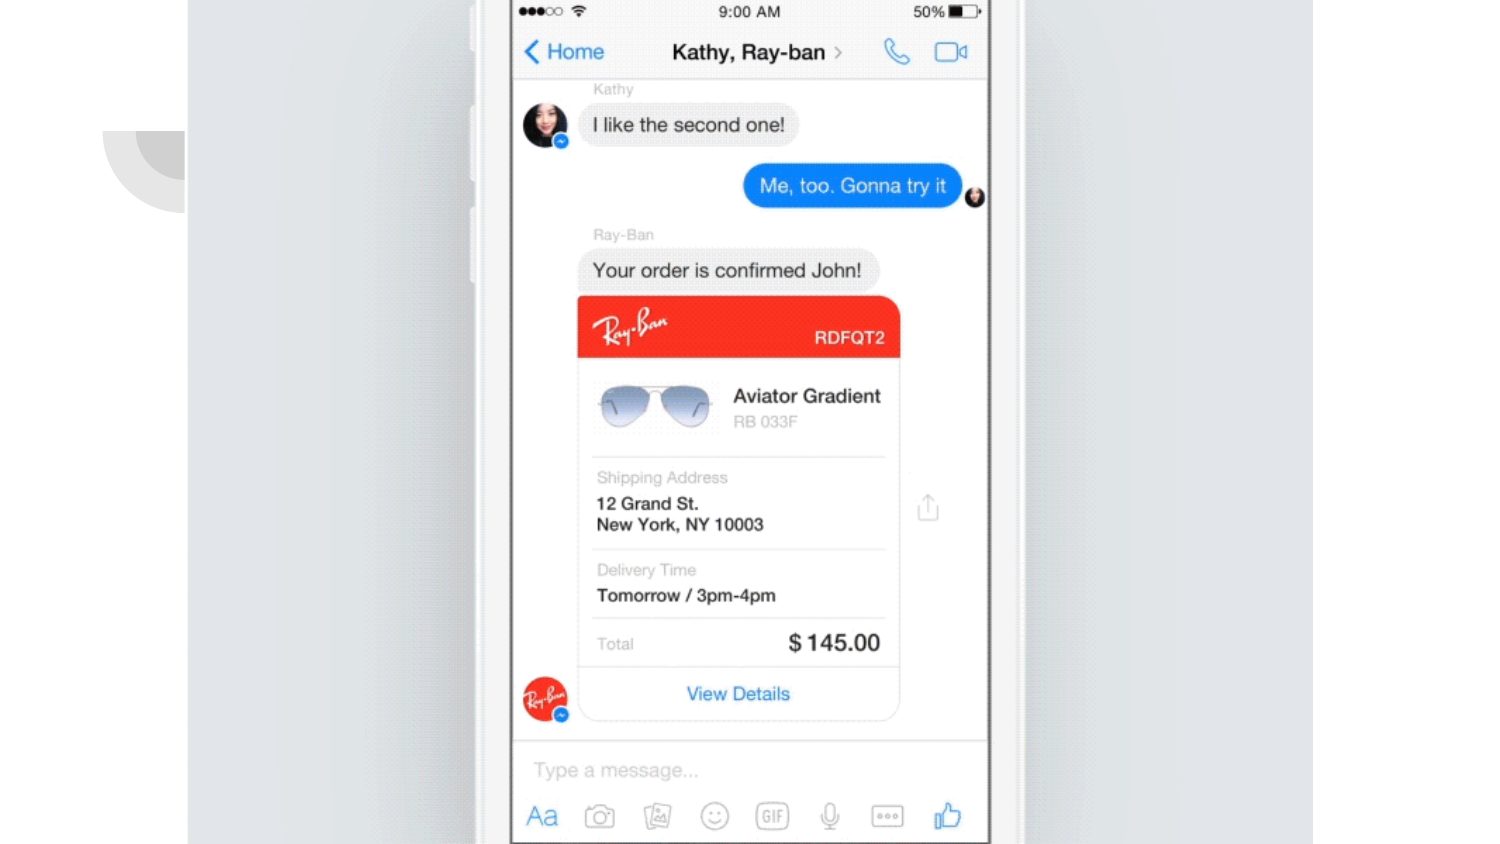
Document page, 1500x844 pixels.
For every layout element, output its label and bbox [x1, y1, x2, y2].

picture [187, 0, 1313, 844]
